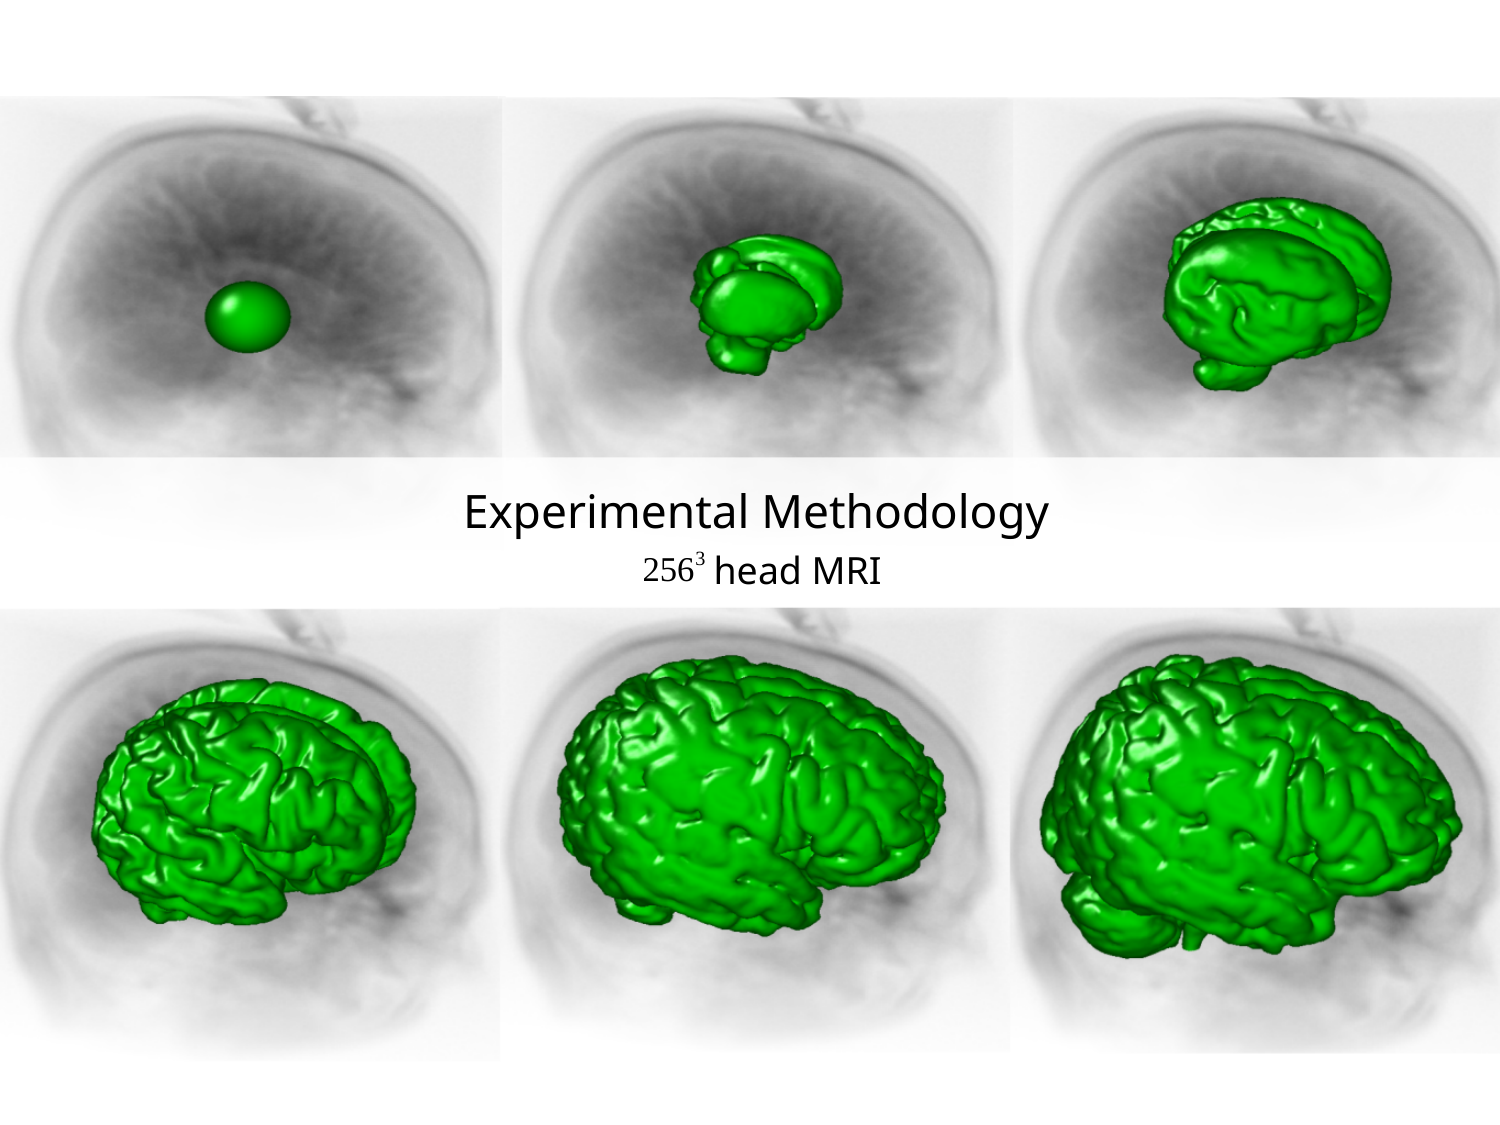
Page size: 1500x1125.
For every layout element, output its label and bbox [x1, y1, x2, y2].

text_box [637, 539, 937, 601]
picture [0, 95, 1500, 1091]
